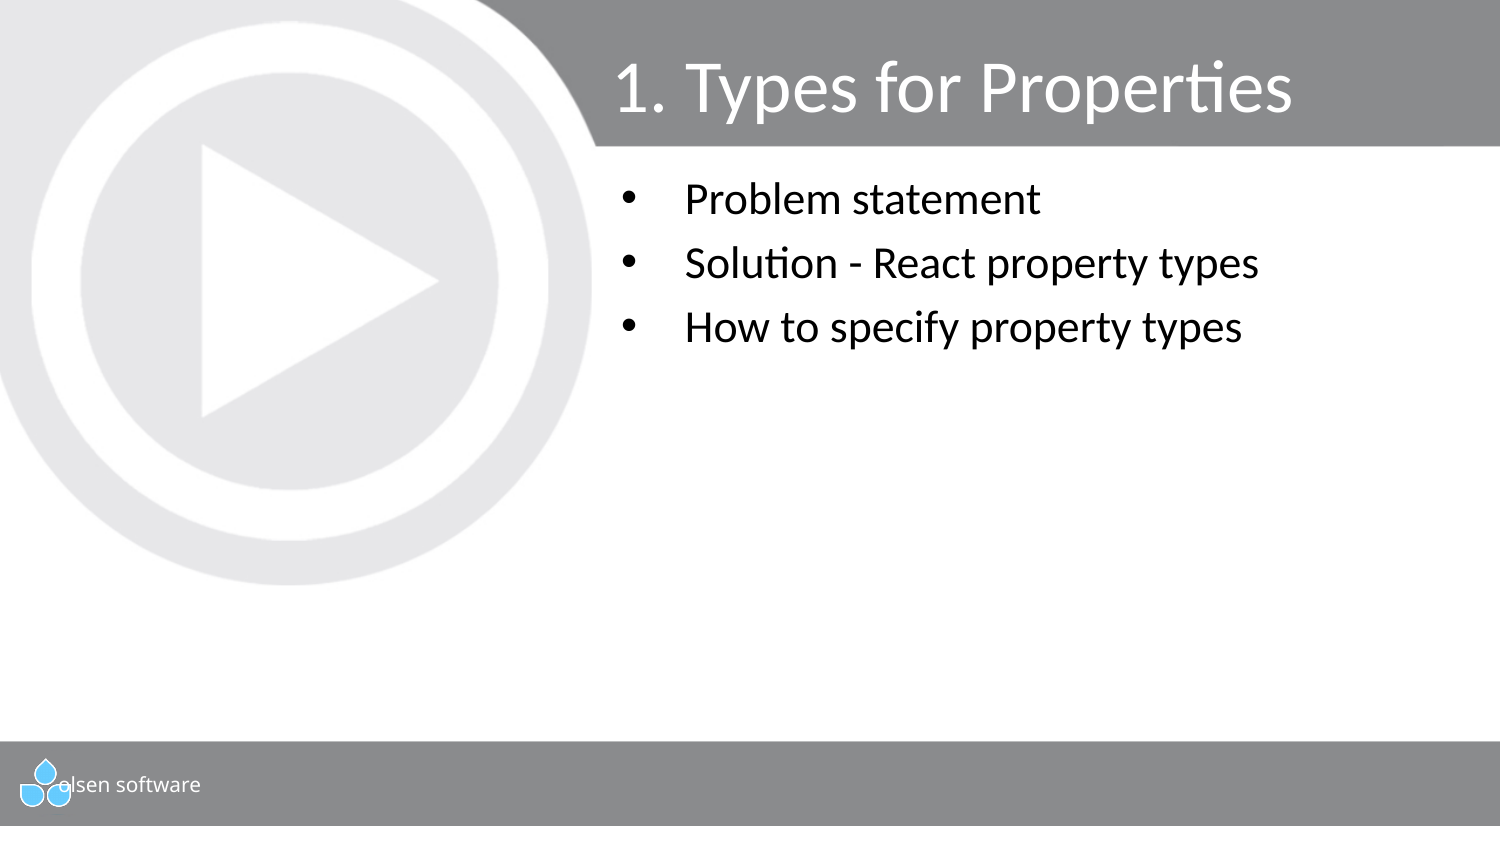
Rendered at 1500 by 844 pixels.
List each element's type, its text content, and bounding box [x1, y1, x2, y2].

picture [0, 0, 1500, 826]
subtitle Problem statement Solution - React property types How to specify property types [596, 161, 1465, 712]
title 1. Types for Properties [596, 30, 1465, 161]
